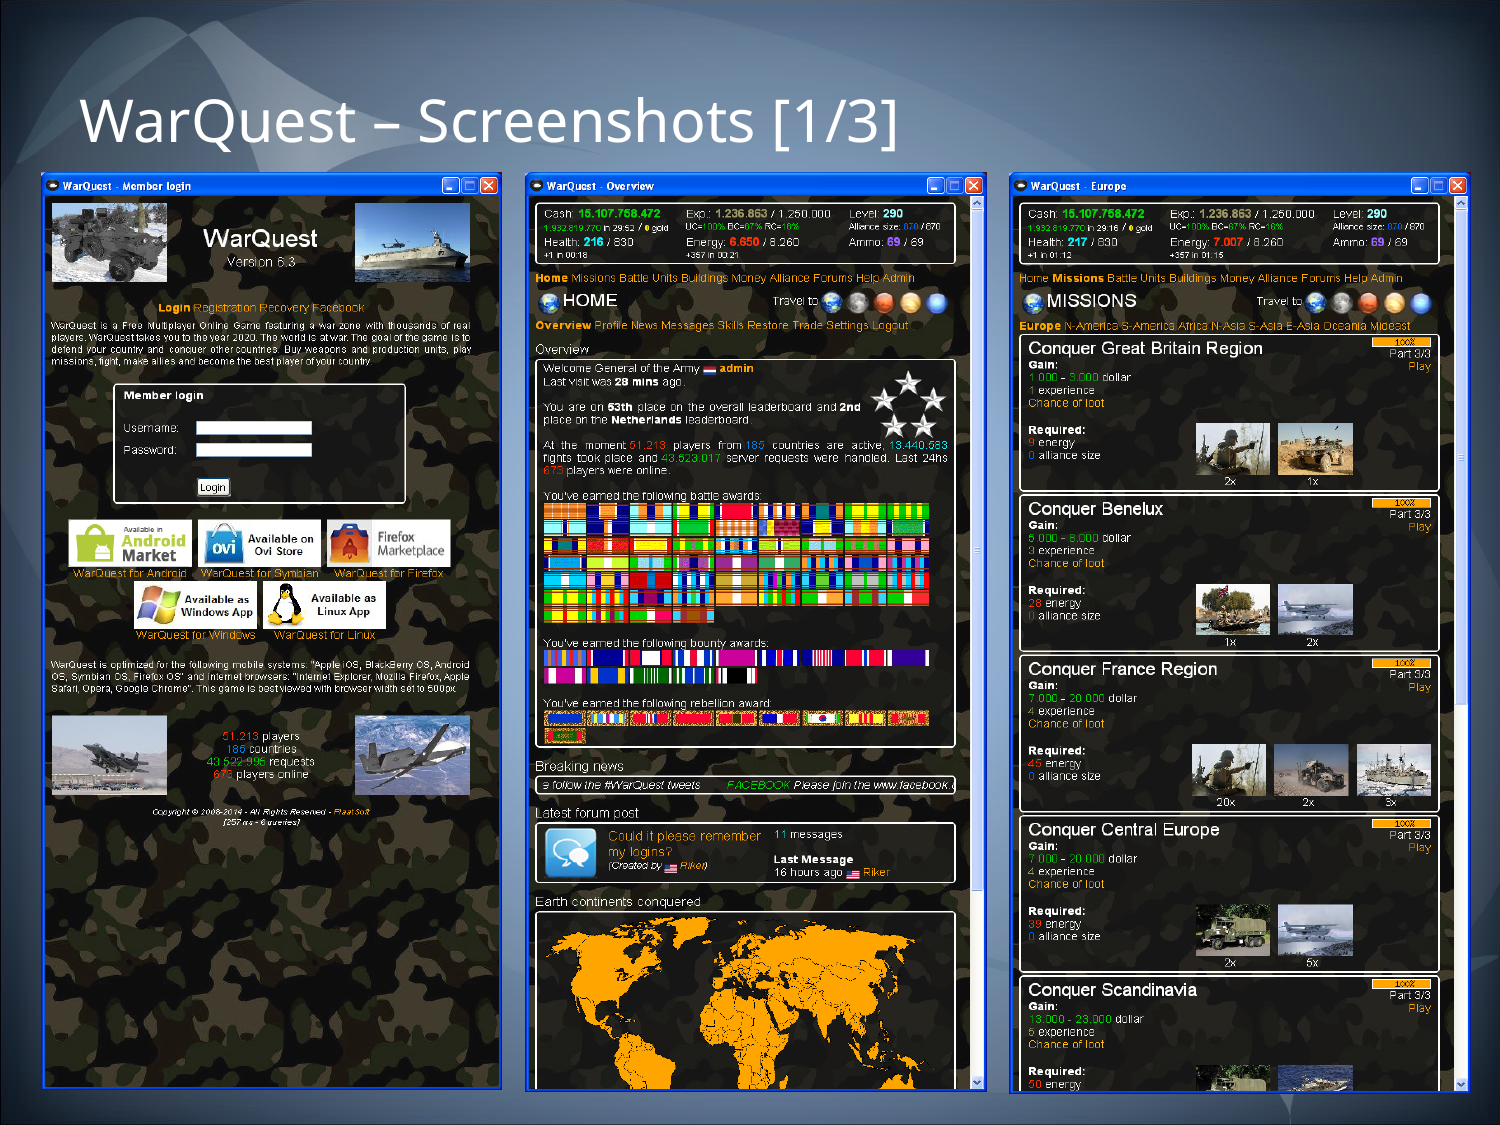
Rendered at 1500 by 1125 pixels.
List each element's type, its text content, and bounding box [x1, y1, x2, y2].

picture [0, 0, 1500, 1125]
text_box WarQuest – Screenshots [1/3] [64, 54, 1059, 183]
